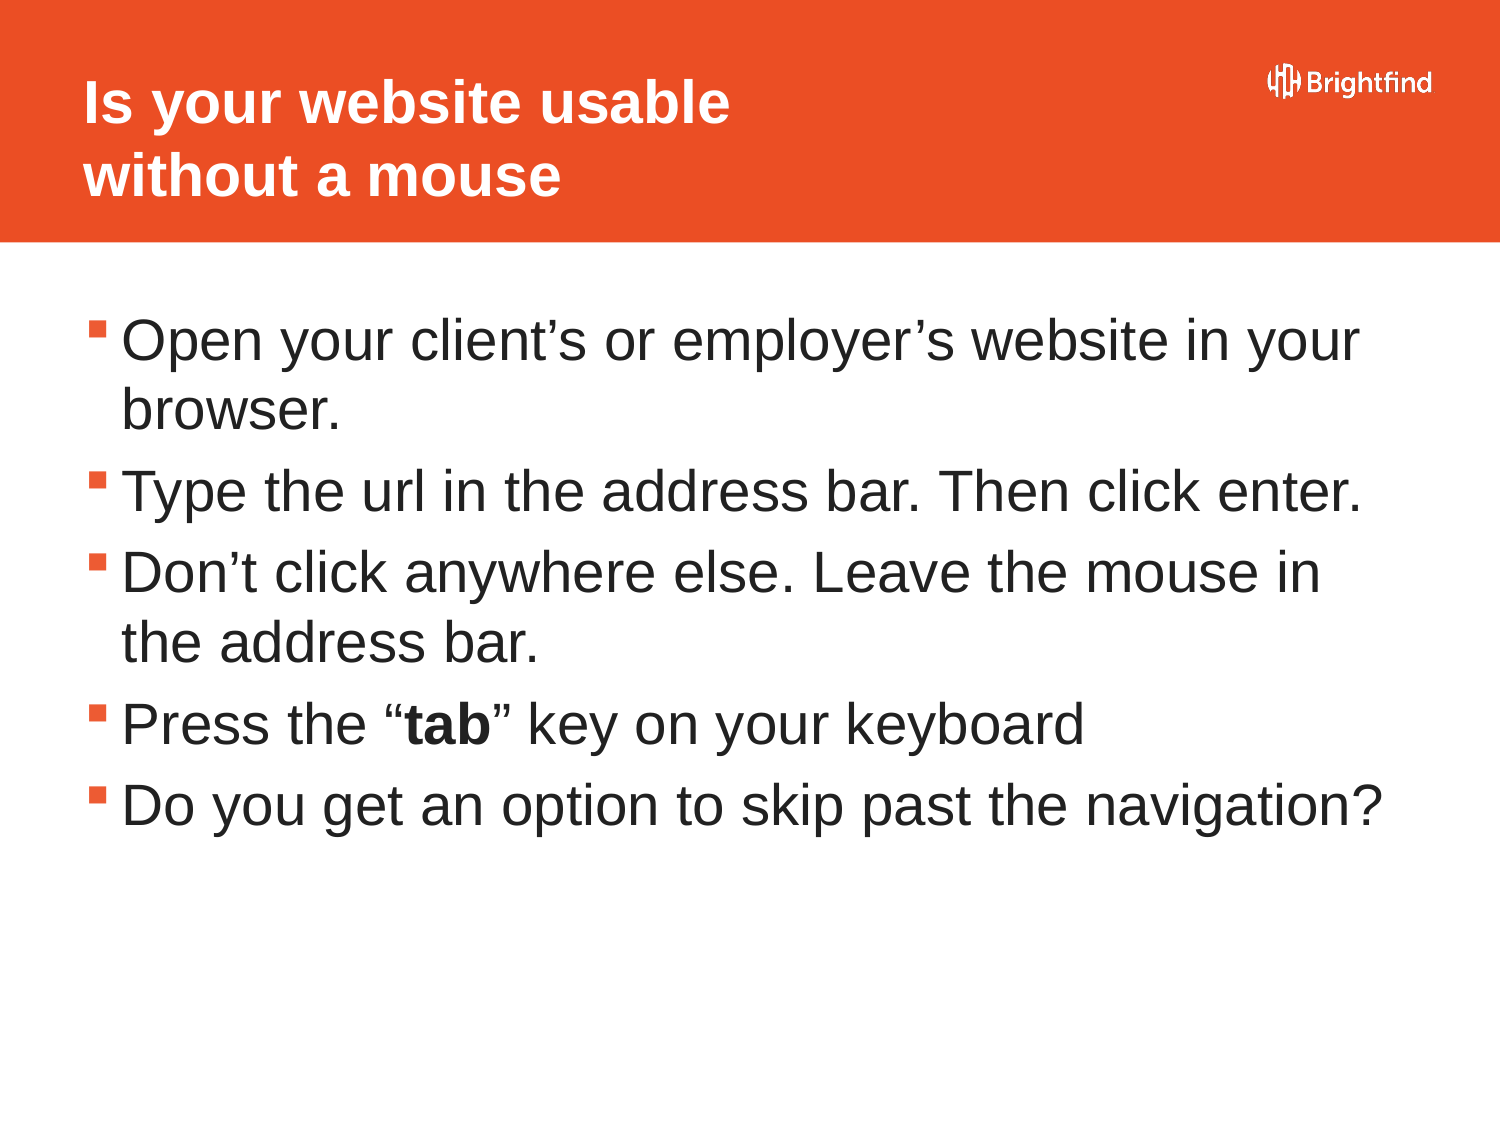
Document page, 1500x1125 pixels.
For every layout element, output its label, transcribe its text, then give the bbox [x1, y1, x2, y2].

title Is your website usable without a mouse [68, 54, 1428, 217]
list Open your client’s or employer’s website in your browser. Type the url in the address bar. Then click enter. Don’t click anywhere else. Leave the mouse in the address bar. Press the “tab” key on your keyboard Do you get an option to skip past the navigation? [69, 294, 1428, 1046]
